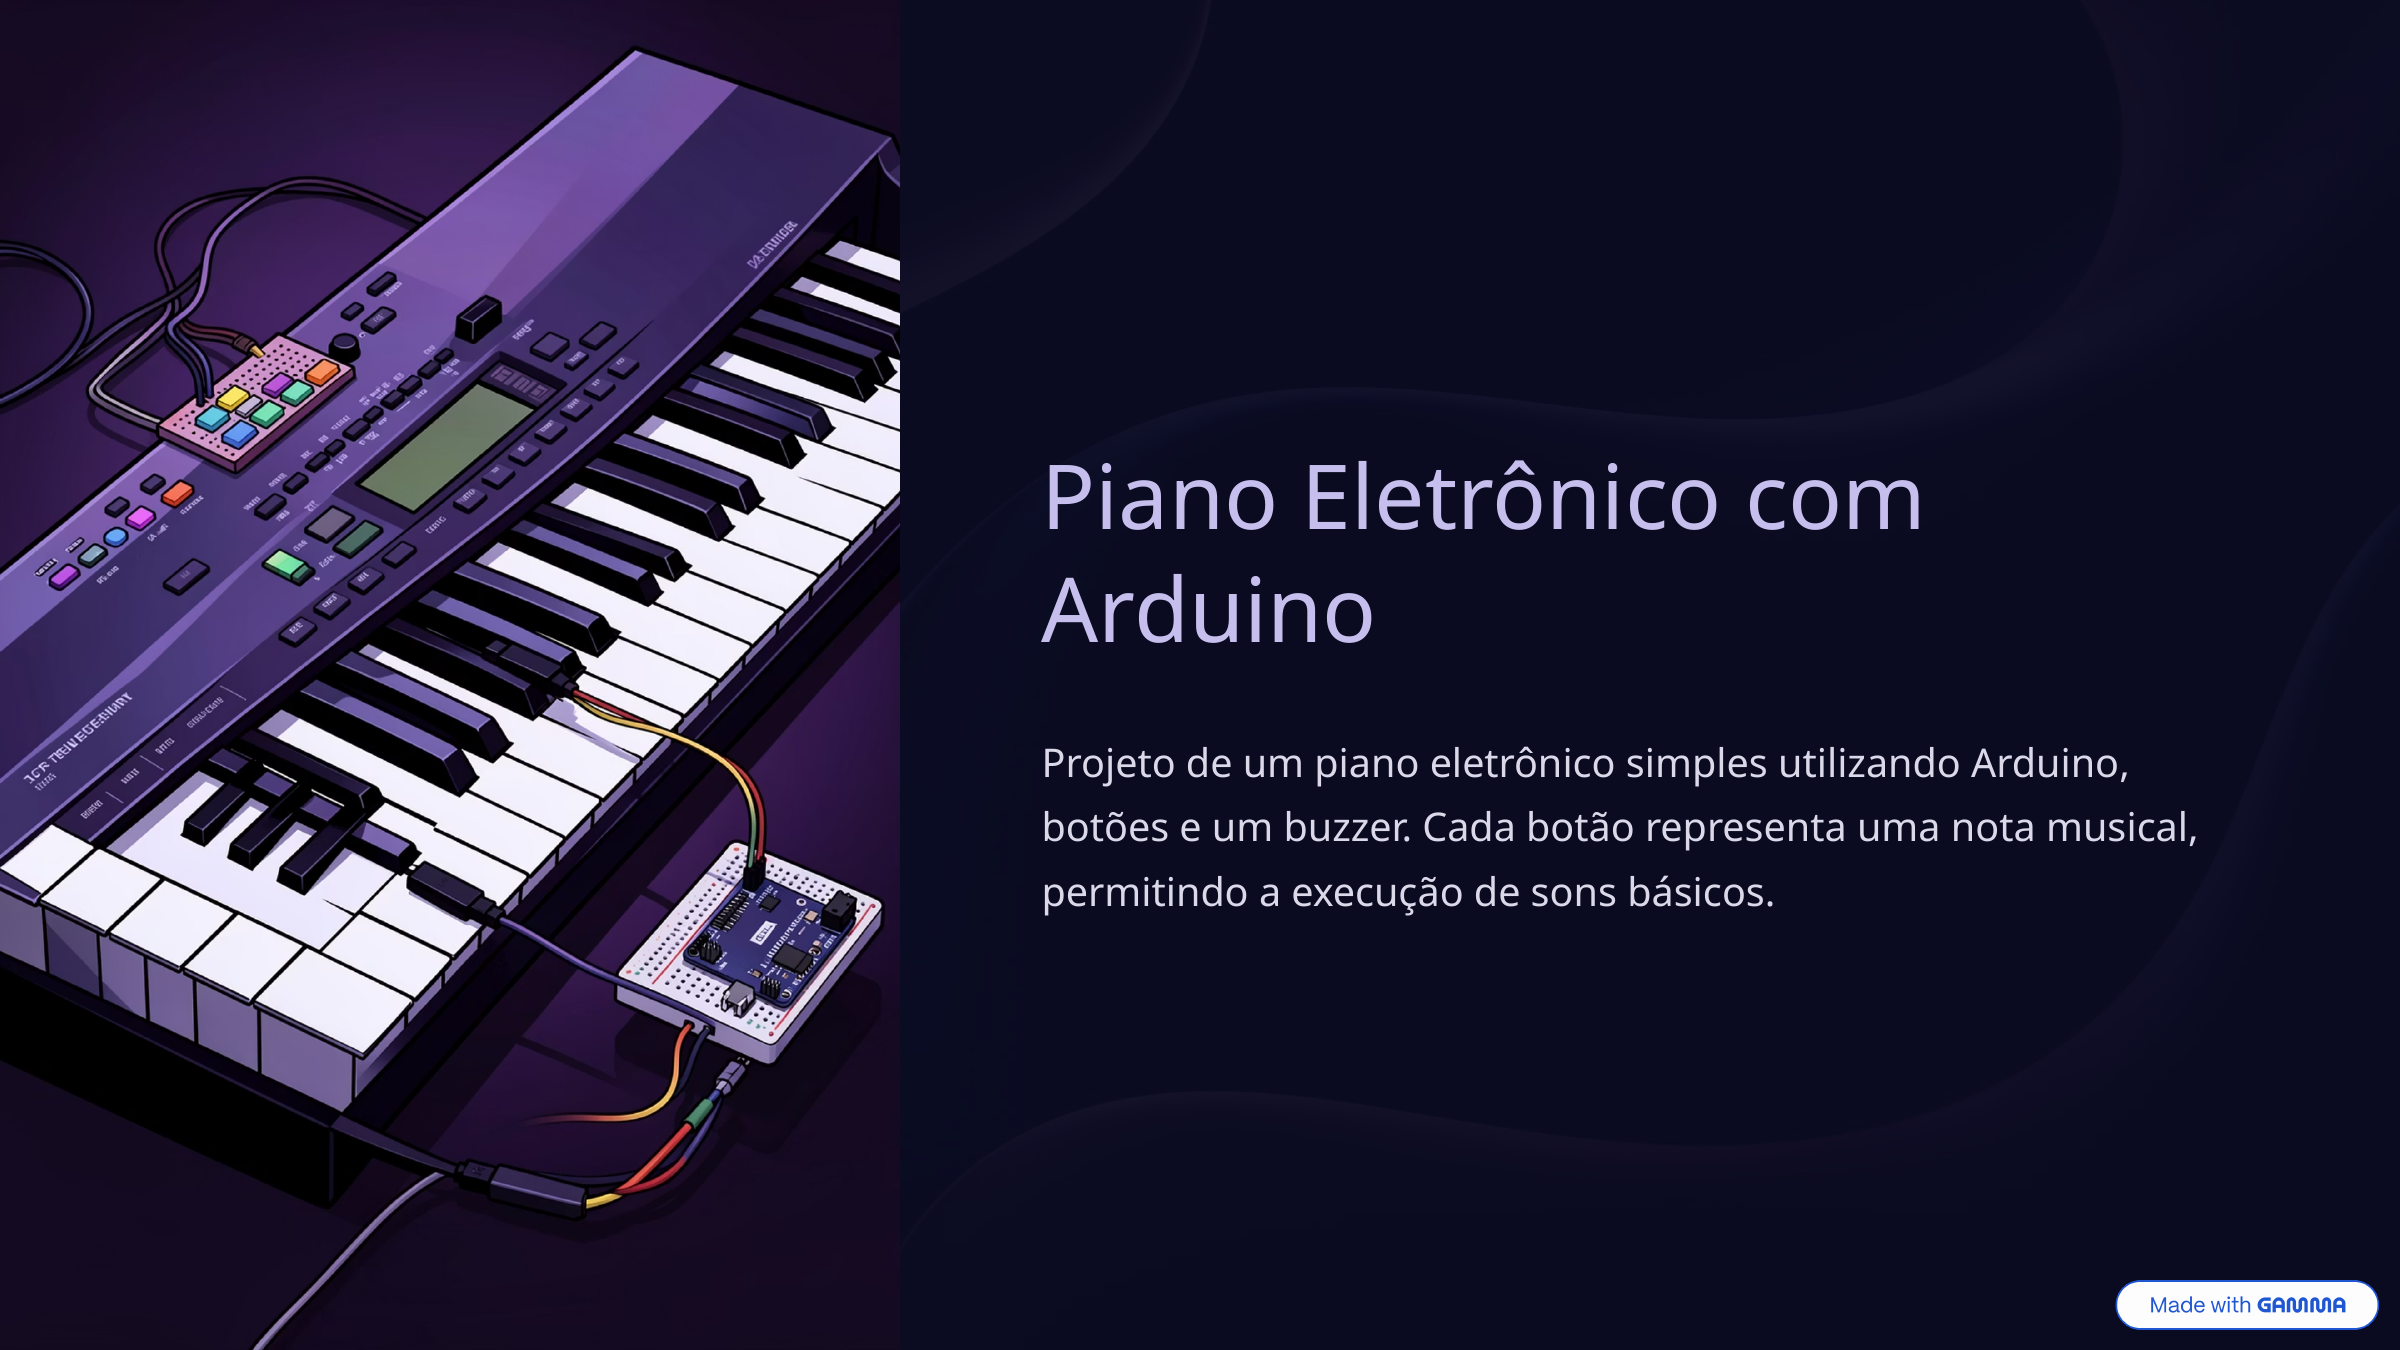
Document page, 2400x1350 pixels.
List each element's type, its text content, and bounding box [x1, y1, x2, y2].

picture [2106, 1271, 2389, 1339]
picture [0, 0, 900, 1350]
text_box Piano Eletrônico com Arduino [1041, 434, 2259, 660]
text_box Projeto de um piano eletrônico simples utilizando Arduino, botões e um buzzer. Cada botão representa uma nota musical, permitindo a execução de sons básicos. [1041, 720, 2259, 915]
